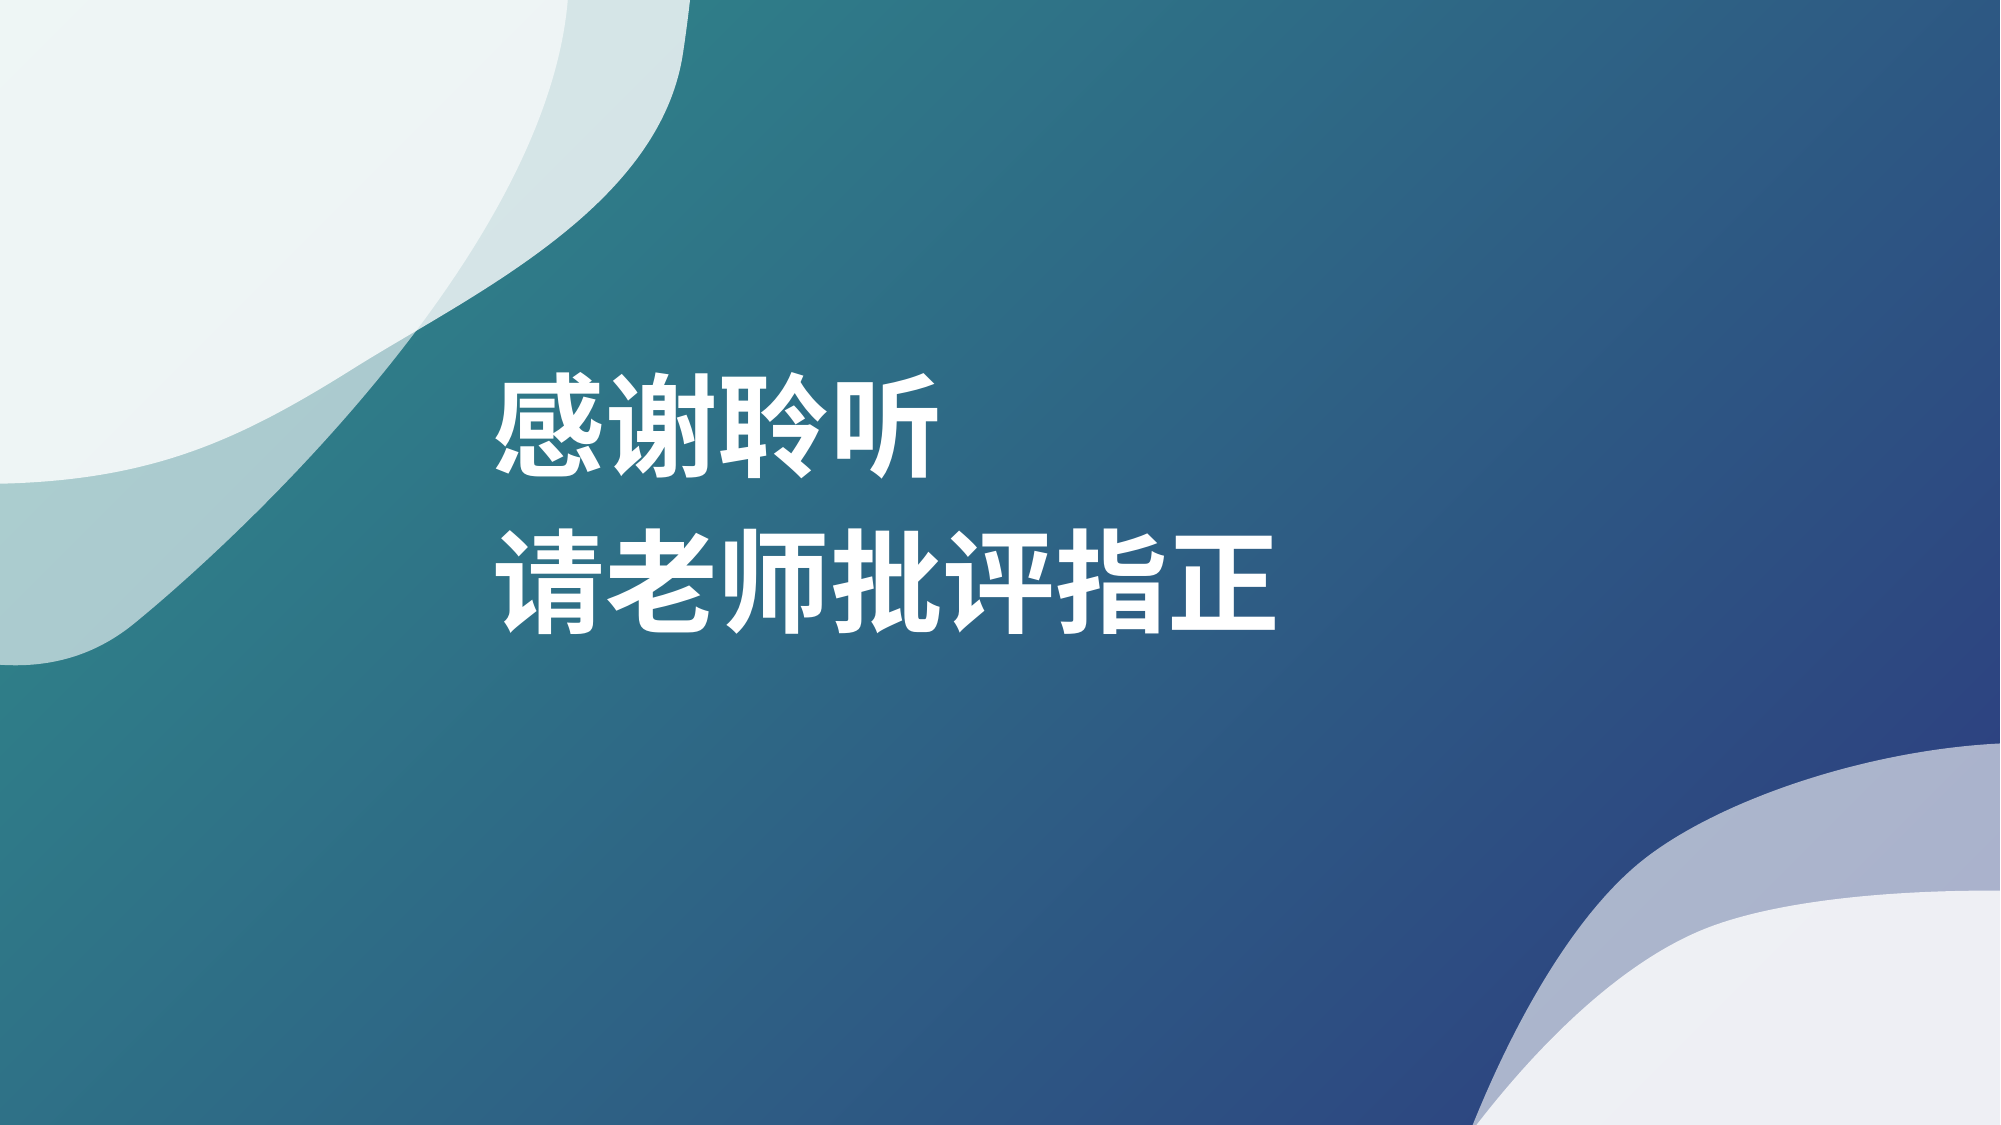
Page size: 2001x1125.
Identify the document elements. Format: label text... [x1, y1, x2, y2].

list 感谢聆听 请老师批评指正 [478, 349, 1805, 520]
